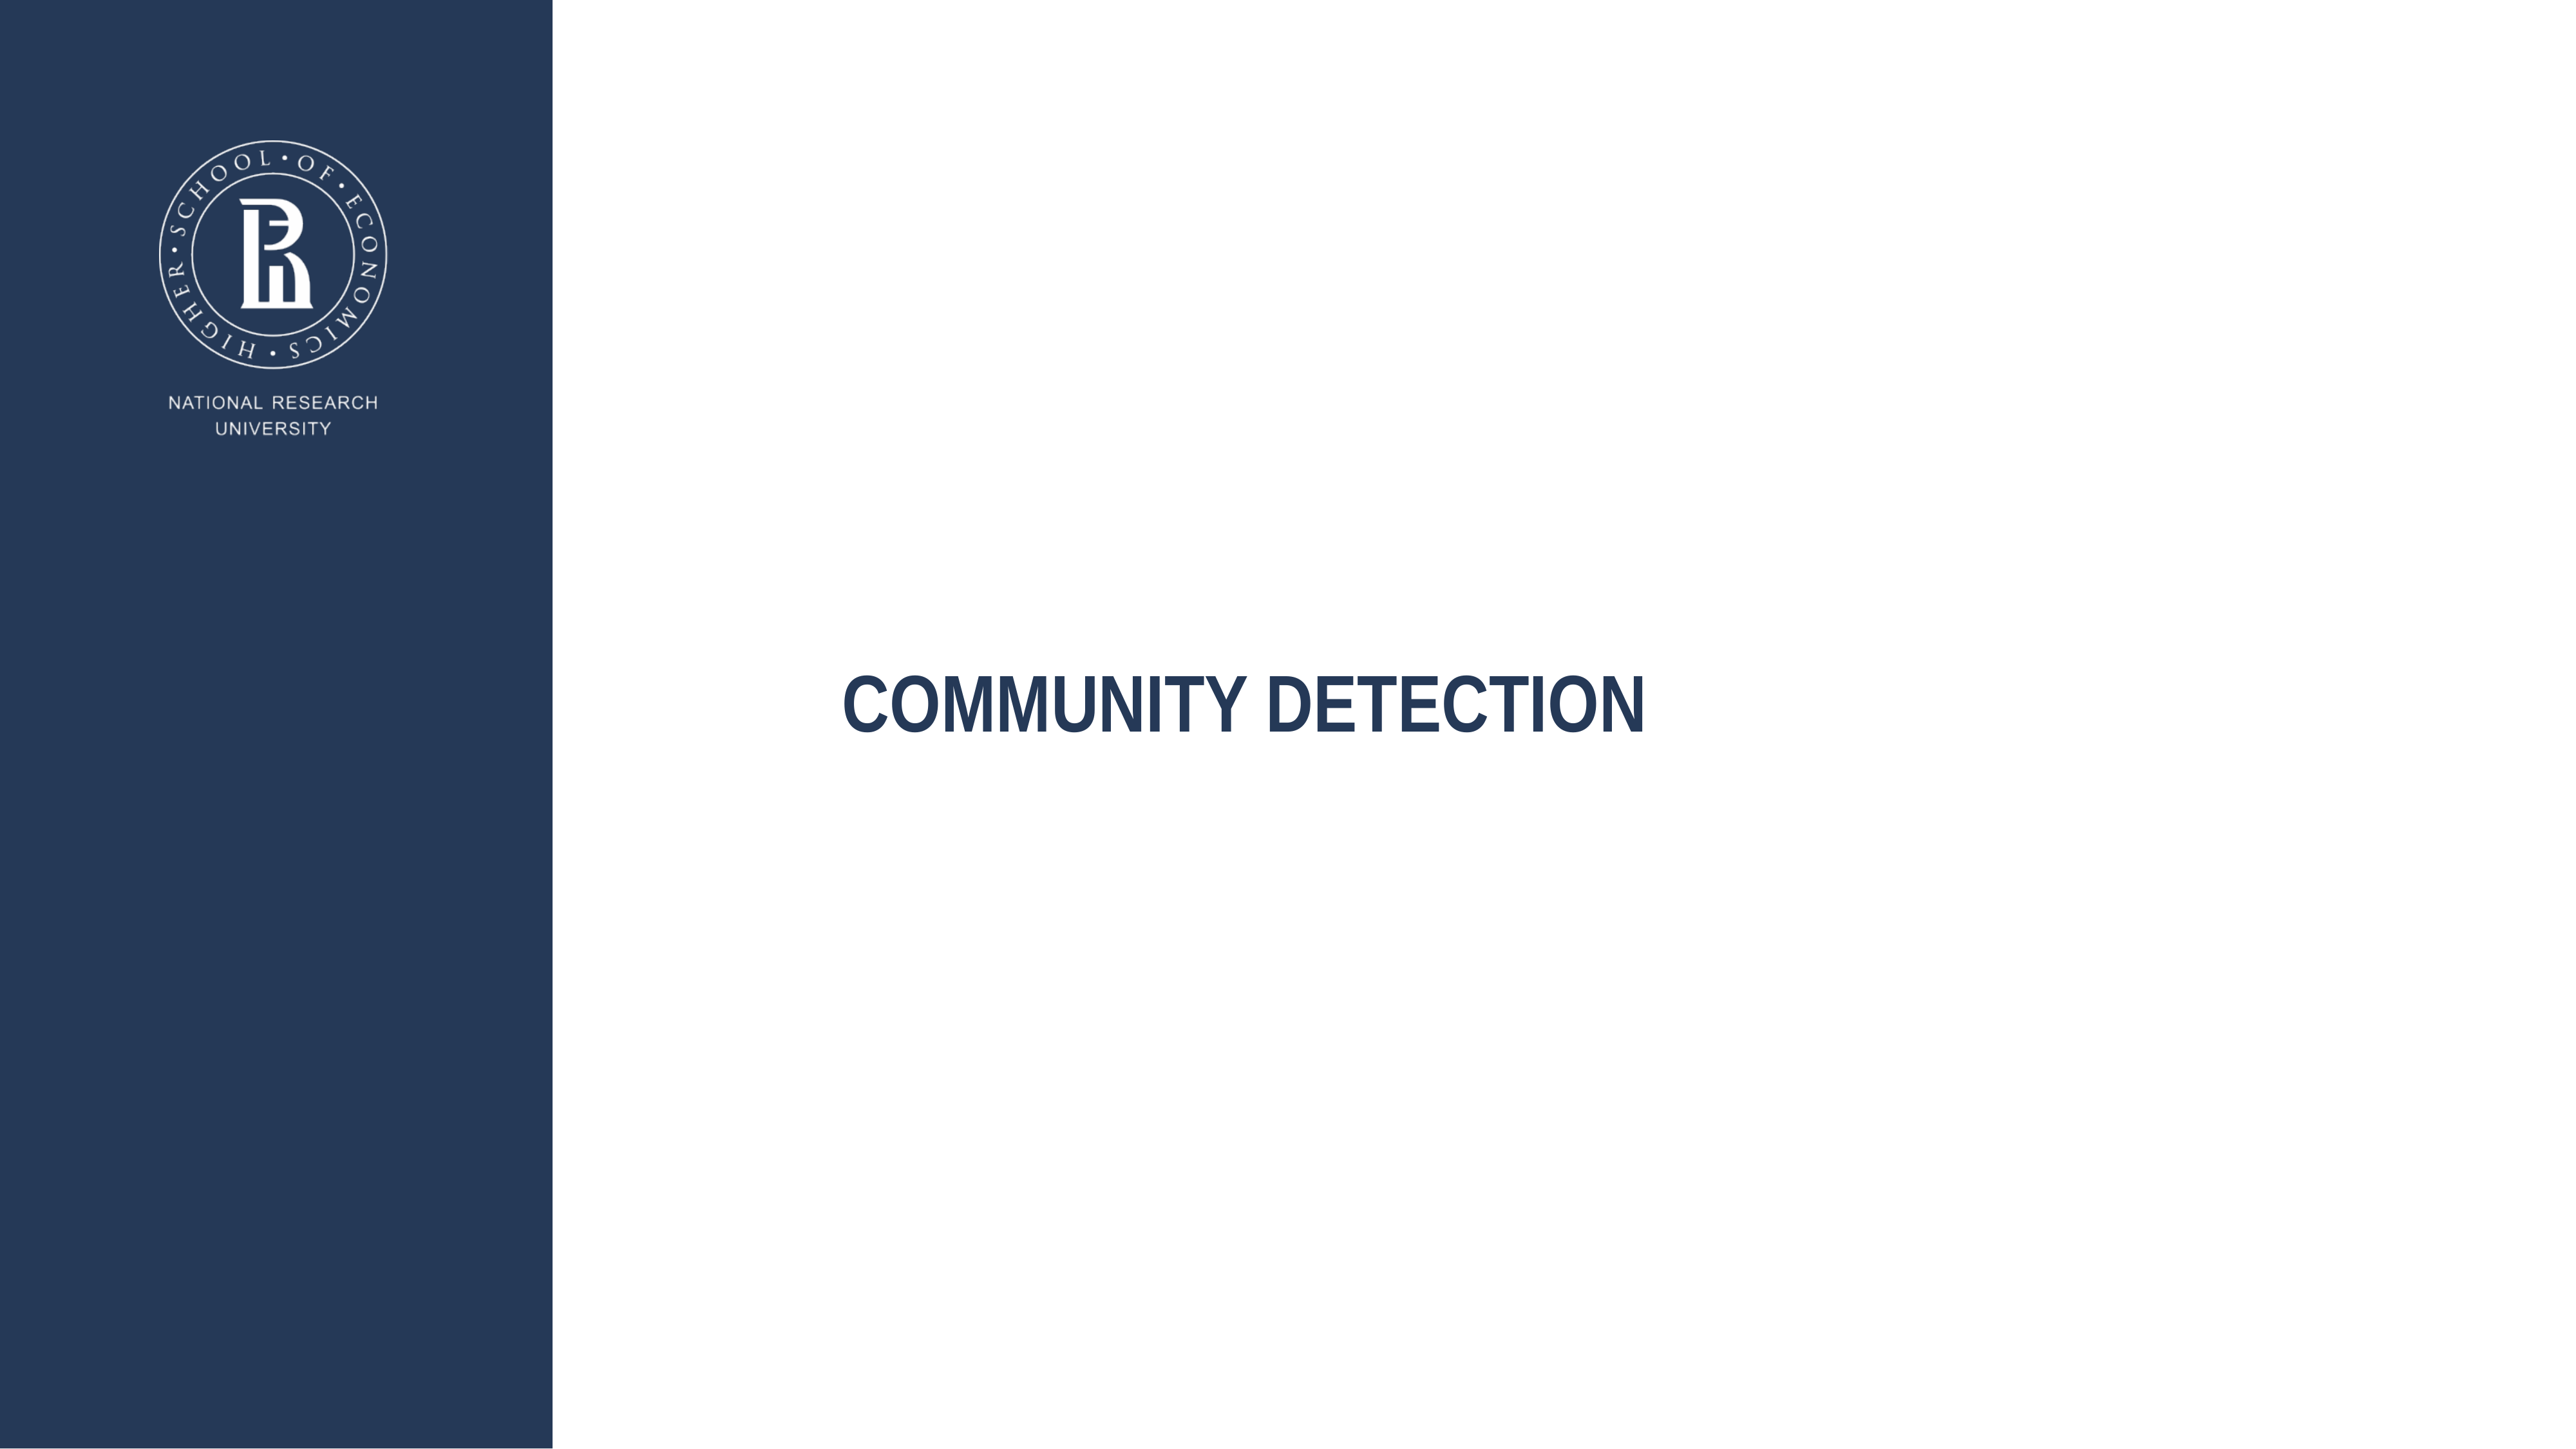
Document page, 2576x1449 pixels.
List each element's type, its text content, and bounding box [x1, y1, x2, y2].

text_box COMMUNITY DETECTION [834, 316, 2576, 755]
picture [159, 140, 388, 436]
